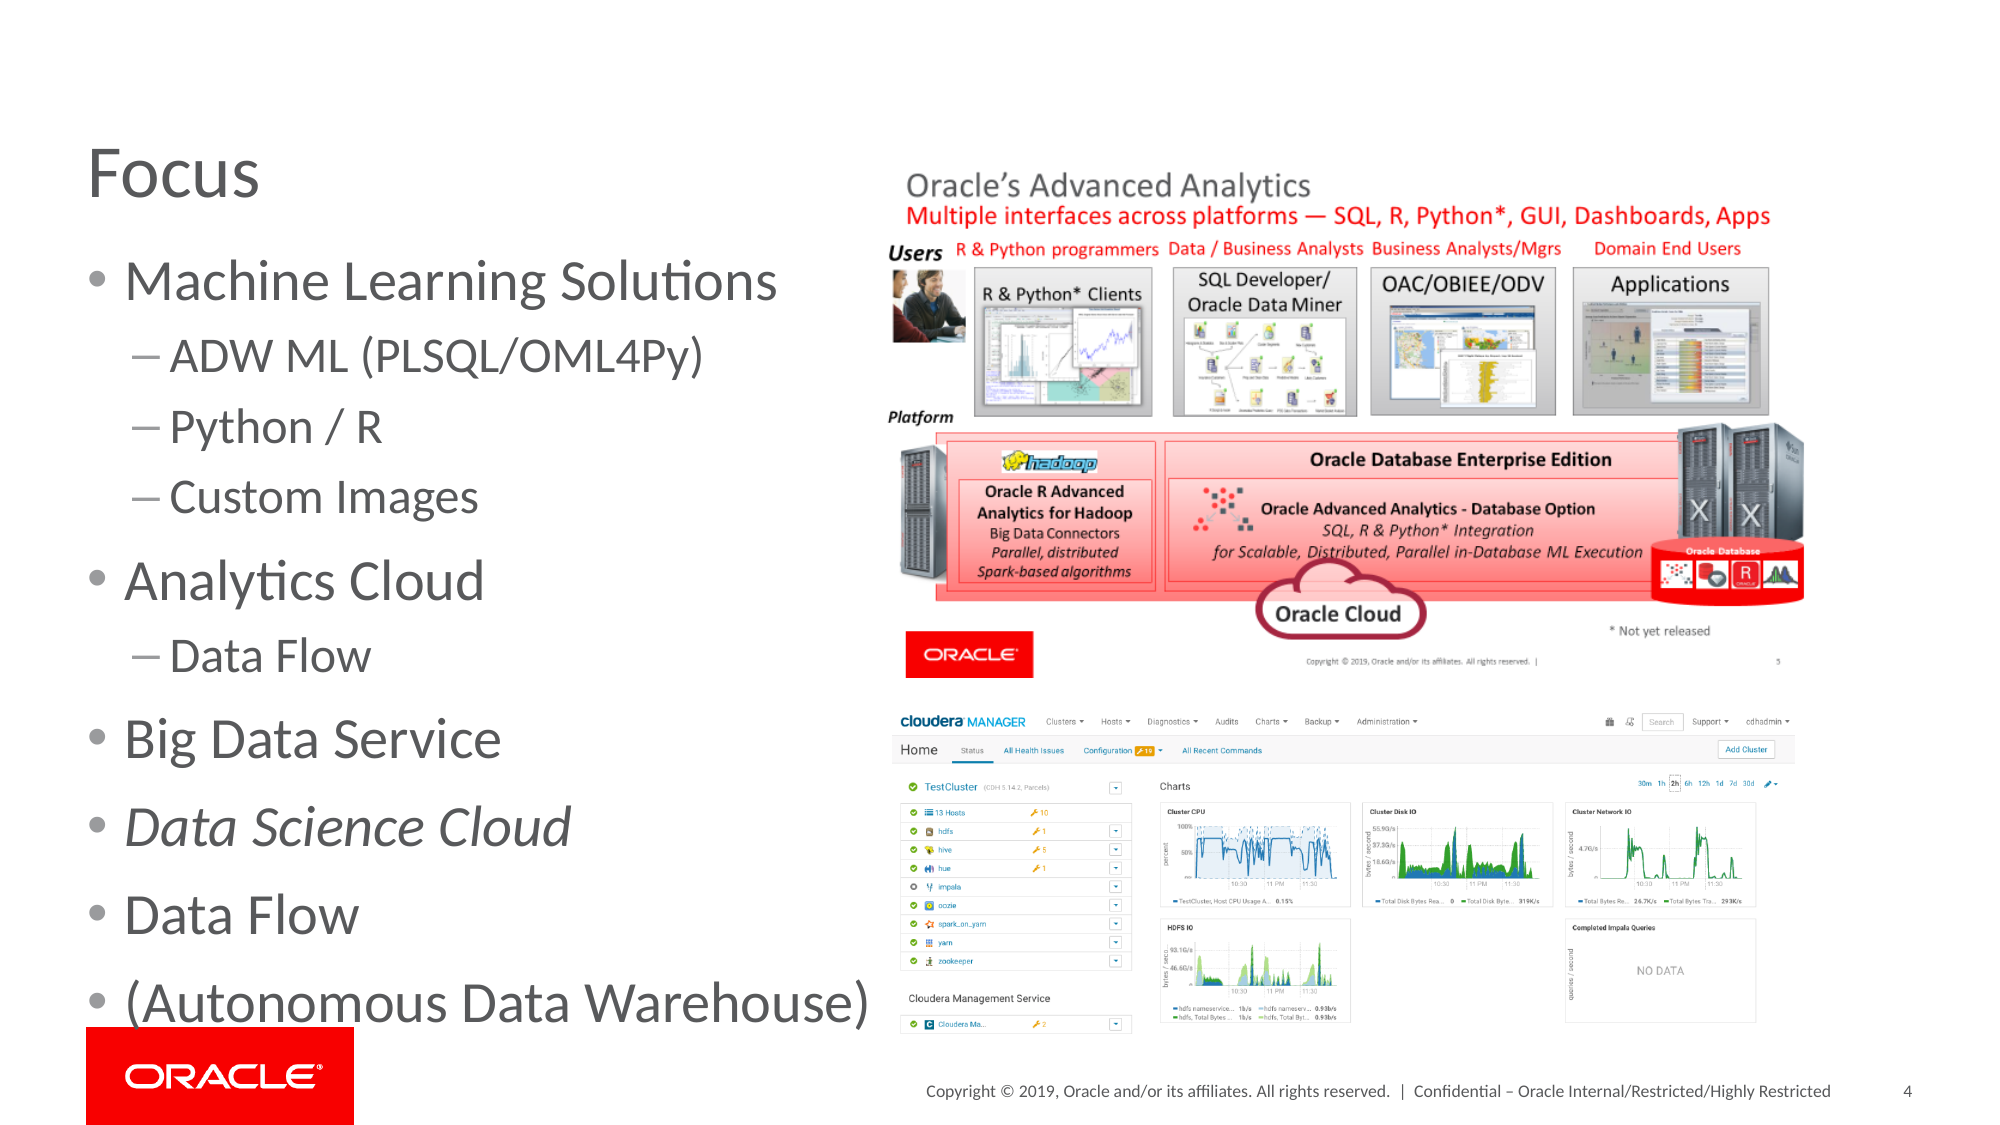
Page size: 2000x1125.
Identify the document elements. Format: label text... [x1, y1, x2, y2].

list Machine Learning Solutions ADW ML (PLSQL/OML4Py) Python / R Custom Images Analytics Cloud Data Flow Big Data Service Data Science Cloud Data Flow (Autonomous Data Warehouse) [87, 249, 1913, 975]
picture [892, 709, 1795, 1041]
picture [864, 139, 1822, 678]
slide_number 4 [1857, 1075, 1913, 1106]
footer Confidential – Oracle Internal/Restricted/Highly Restricted [1414, 1075, 1857, 1106]
picture [86, 1027, 354, 1125]
title Focus [87, 66, 1913, 213]
